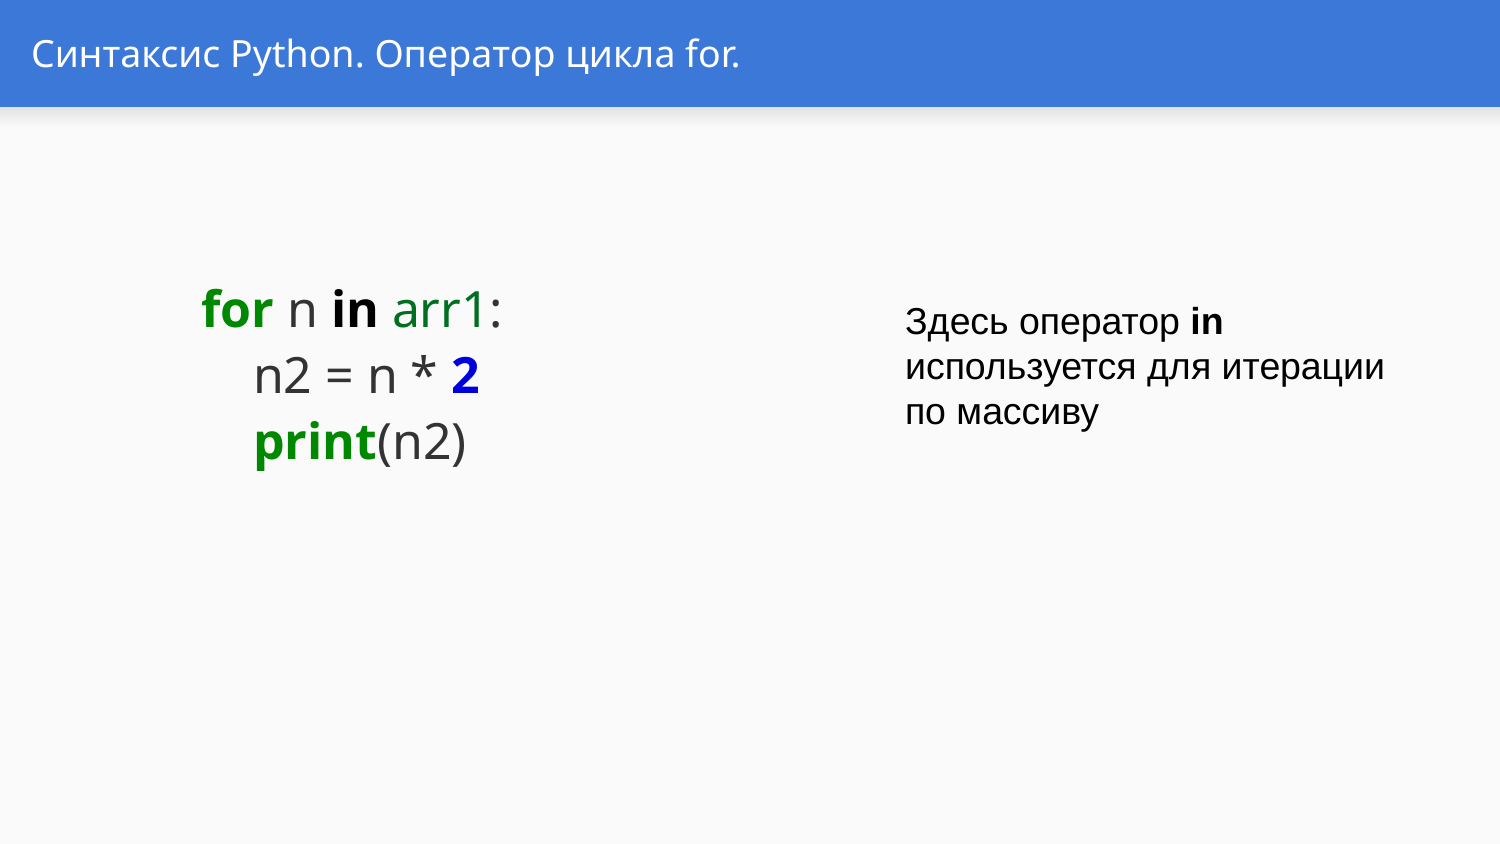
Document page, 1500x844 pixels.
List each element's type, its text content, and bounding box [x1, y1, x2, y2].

text_box Здесь оператор in используется для итерации по массиву [889, 282, 1430, 662]
text_box for n in arr1: n2 = n * 2 print(n2) [186, 243, 1101, 564]
title Синтаксис Python. Оператор цикла for. [16, 2, 1464, 102]
